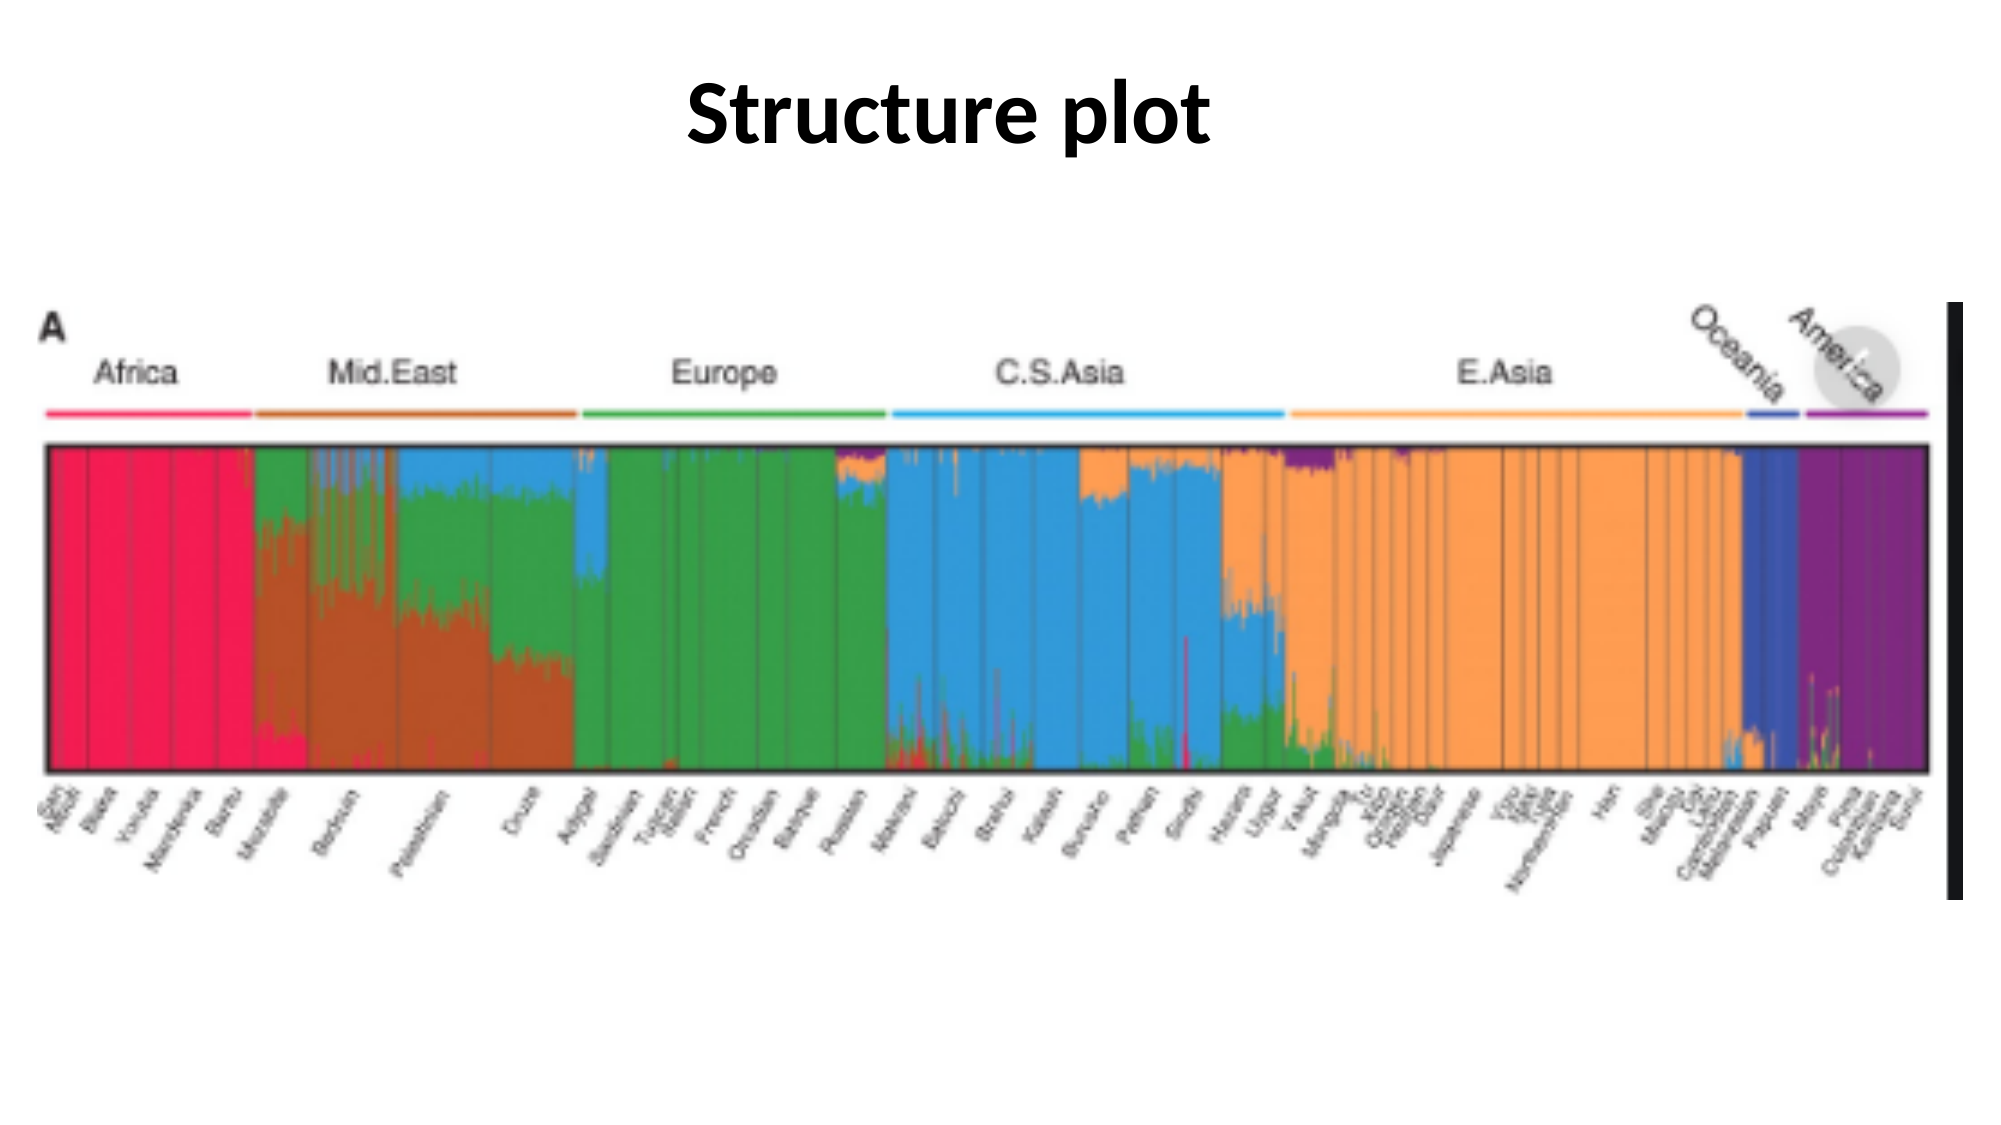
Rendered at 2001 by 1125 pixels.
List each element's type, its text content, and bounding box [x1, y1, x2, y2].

text_box Structure plot [671, 44, 1641, 169]
picture [36, 302, 1963, 900]
